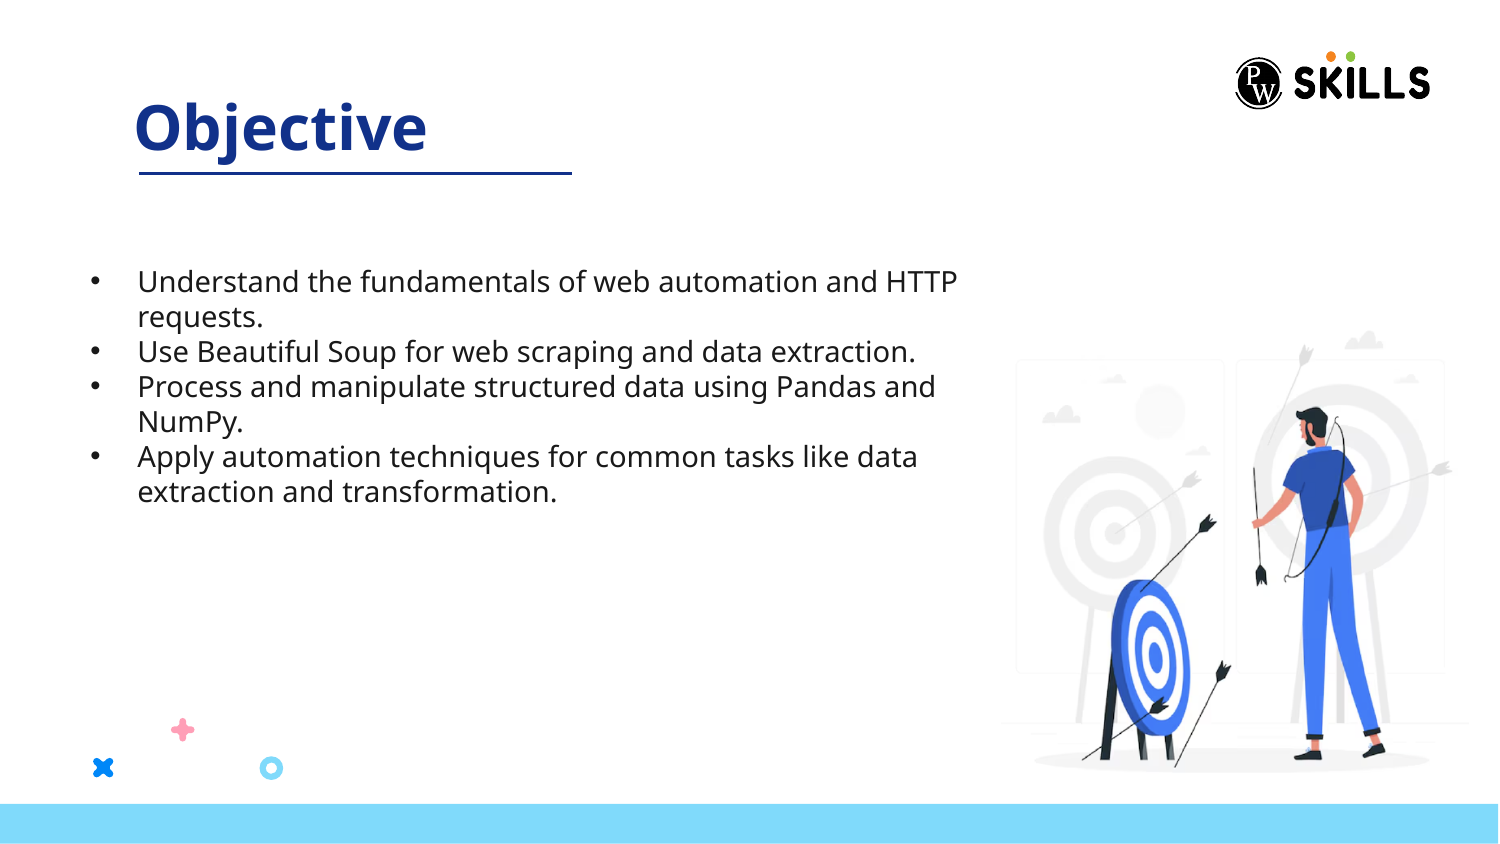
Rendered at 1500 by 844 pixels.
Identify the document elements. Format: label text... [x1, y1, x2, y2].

picture [1001, 308, 1469, 781]
picture [1234, 51, 1430, 110]
list Understand the fundamentals of web automation and HTTP requests. Use Beautiful Soup for web scraping and data extraction. Process and manipulate structured data using Pandas and NumPy. Apply automation techniques for common tasks like data extraction and transformation. [56, 248, 1048, 708]
title Objective [118, 72, 1382, 167]
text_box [92, 717, 284, 781]
